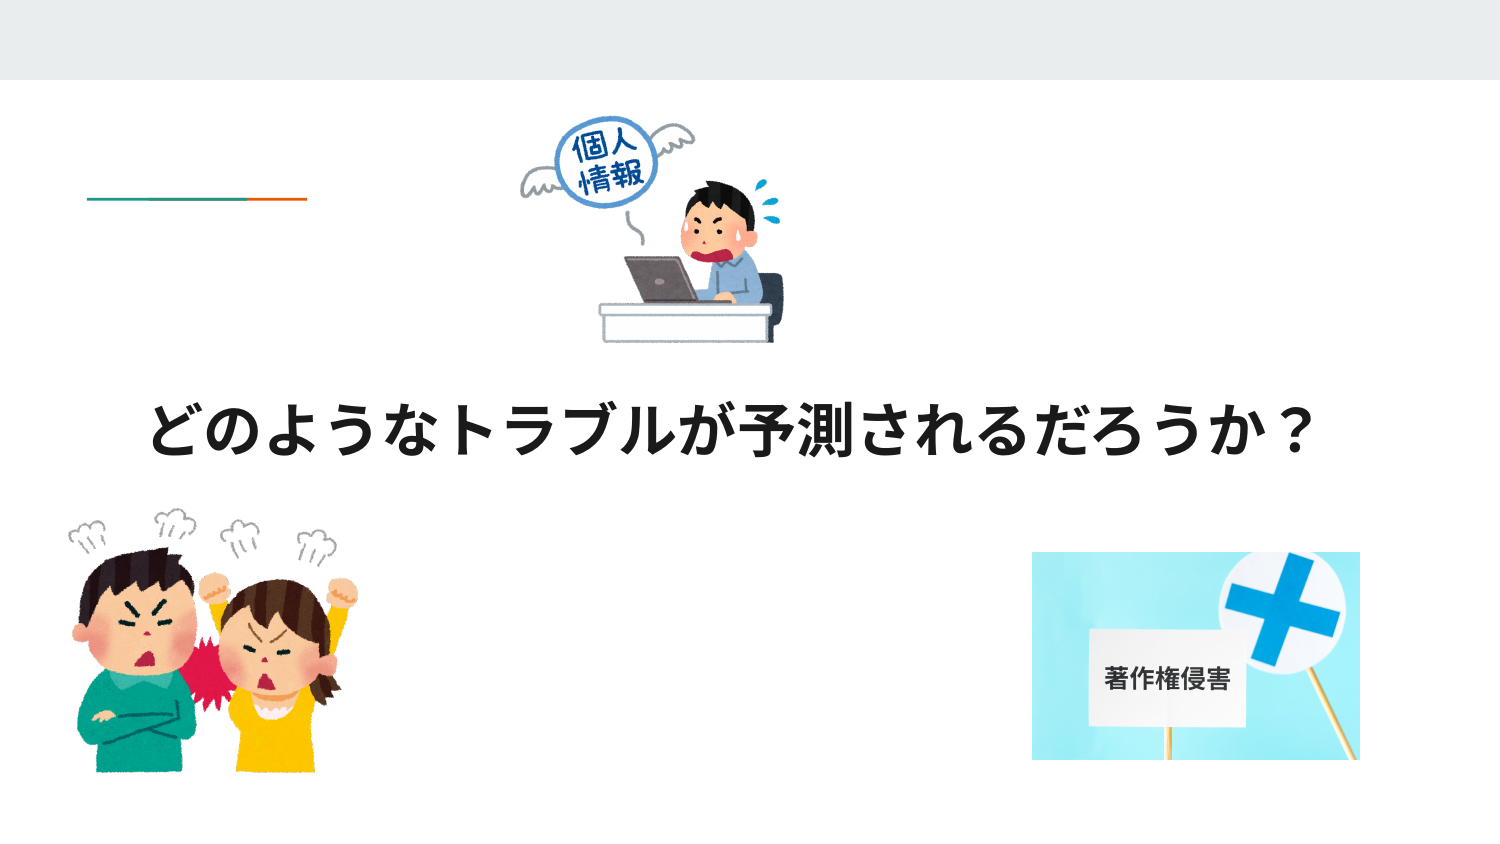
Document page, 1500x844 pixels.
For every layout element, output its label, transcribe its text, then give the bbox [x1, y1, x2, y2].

title どのようなトラブルが予測されるだろうか？ [129, 378, 1391, 467]
picture [61, 504, 363, 778]
picture [513, 104, 792, 361]
picture [1032, 552, 1360, 760]
